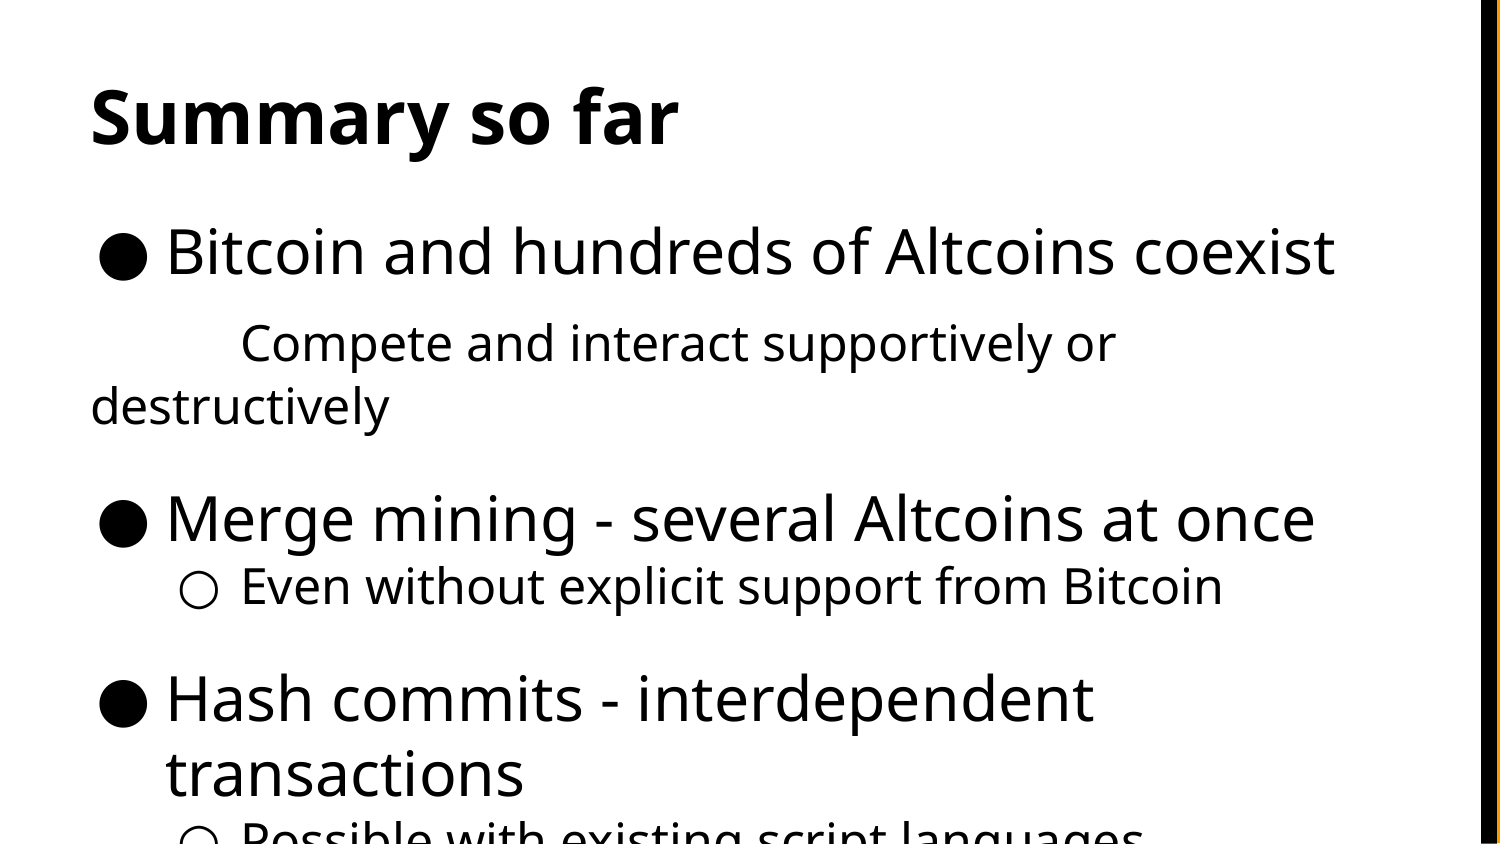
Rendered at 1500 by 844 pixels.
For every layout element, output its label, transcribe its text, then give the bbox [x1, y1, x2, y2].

title Summary so far [75, 33, 1425, 175]
list Bitcoin and hundreds of Altcoins coexist Compete and interact supportively or destructively Merge mining - several Altcoins at once Even without explicit support from Bitcoin Hash commits - interdependent transactions Possible with existing script languages [75, 196, 1425, 808]
